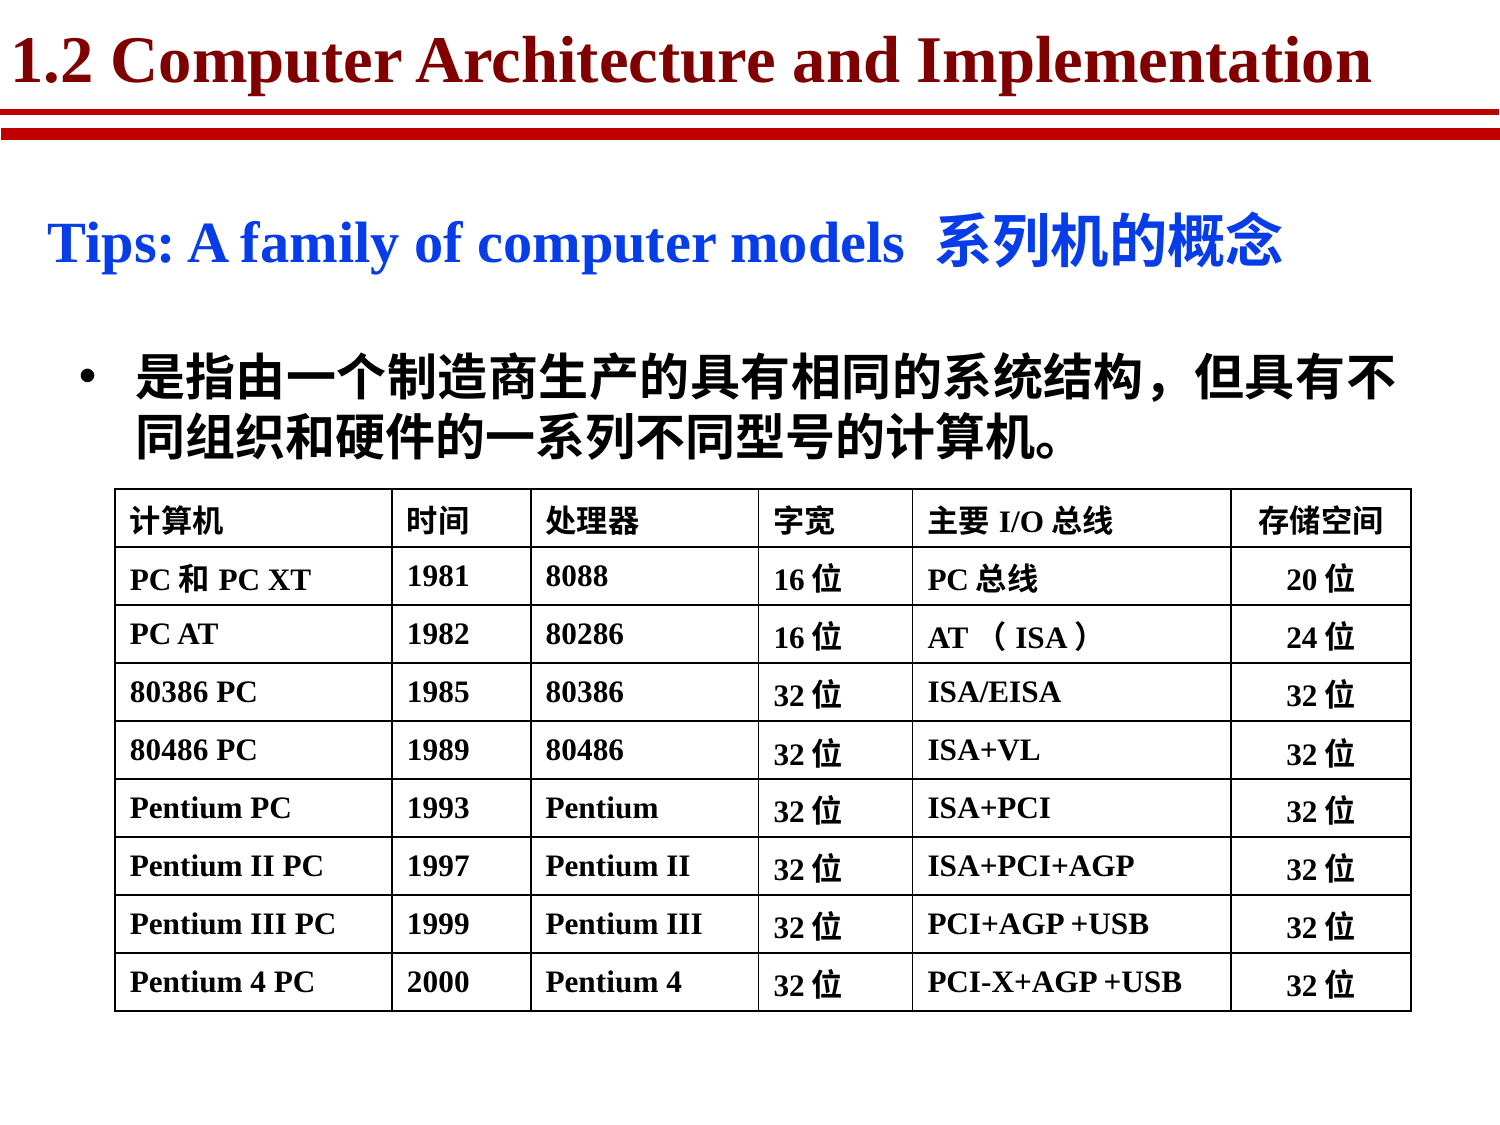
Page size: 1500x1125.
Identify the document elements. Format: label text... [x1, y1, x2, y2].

table_cell 32位 [1232, 954, 1410, 1010]
table_header 主要I/O总线 [913, 490, 1230, 546]
table_cell PC总线 [913, 548, 1230, 604]
table_header 处理器 [532, 490, 758, 546]
table_cell 80386 [532, 664, 758, 720]
table_cell PC AT [116, 606, 391, 662]
table_cell PCI-X+AGP +USB [913, 954, 1230, 1010]
table_cell 2000 [393, 954, 530, 1010]
table_cell 1989 [393, 722, 530, 778]
table_cell 32位 [759, 838, 912, 894]
table_cell 20位 [1232, 548, 1410, 604]
table_cell Pentium III [532, 896, 758, 952]
table_cell 32位 [759, 896, 912, 952]
table_header 存储空间 [1232, 490, 1410, 546]
table_cell 32位 [759, 664, 912, 720]
table_cell Pentium III PC [116, 896, 391, 952]
table_header 字宽 [759, 490, 912, 546]
table_cell 8088 [532, 548, 758, 604]
table_cell PCI+AGP +USB [913, 896, 1230, 952]
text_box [0, 111, 1500, 135]
table_cell ISA+VL [913, 722, 1230, 778]
table_cell Pentium PC [116, 780, 391, 836]
table_cell 1993 [393, 780, 530, 836]
table_cell 80486 [532, 722, 758, 778]
table_cell 16位 [759, 606, 912, 662]
table_cell ISA+PCI [913, 780, 1230, 836]
table_cell Pentium [532, 780, 758, 836]
table_cell 32位 [759, 954, 912, 1010]
table_cell ISA+PCI+AGP [913, 838, 1230, 894]
text_box Tips: A family of computer models 系列机的概念 [33, 196, 1411, 281]
table_cell 32位 [1232, 896, 1410, 952]
table_cell 32位 [759, 780, 912, 836]
table_cell 1997 [393, 838, 530, 894]
table_header 时间 [393, 490, 530, 546]
title 1.2 Computer Architecture and Implementation [0, 23, 1411, 102]
table_cell Pentium II PC [116, 838, 391, 894]
table_cell 80486 PC [116, 722, 391, 778]
table_cell 80386 PC [116, 664, 391, 720]
table_cell 32位 [1232, 838, 1410, 894]
table_cell 32位 [759, 722, 912, 778]
table_cell ISA/EISA [913, 664, 1230, 720]
table_header 计算机 [116, 490, 391, 546]
table_cell 1982 [393, 606, 530, 662]
table_cell 16位 [759, 548, 912, 604]
table_cell Pentium 4 [532, 954, 758, 1010]
table_cell PC和PC XT [116, 548, 391, 604]
table_cell 24位 [1232, 606, 1410, 662]
table_cell 1985 [393, 664, 530, 720]
table_cell 32位 [1232, 780, 1410, 836]
text_box 是指由一个制造商生产的具有相同的系统结构，但具有不同组织和硬件的一系列不同型号的计算机。 [64, 337, 1411, 473]
table_cell 1981 [393, 548, 530, 604]
table_cell Pentium II [532, 838, 758, 894]
table_cell 1999 [393, 896, 530, 952]
table_cell Pentium 4 PC [116, 954, 391, 1010]
table_cell 32位 [1232, 664, 1410, 720]
table_cell 32位 [1232, 722, 1410, 778]
table_cell 80286 [532, 606, 758, 662]
table_cell AT（ISA） [913, 606, 1230, 662]
